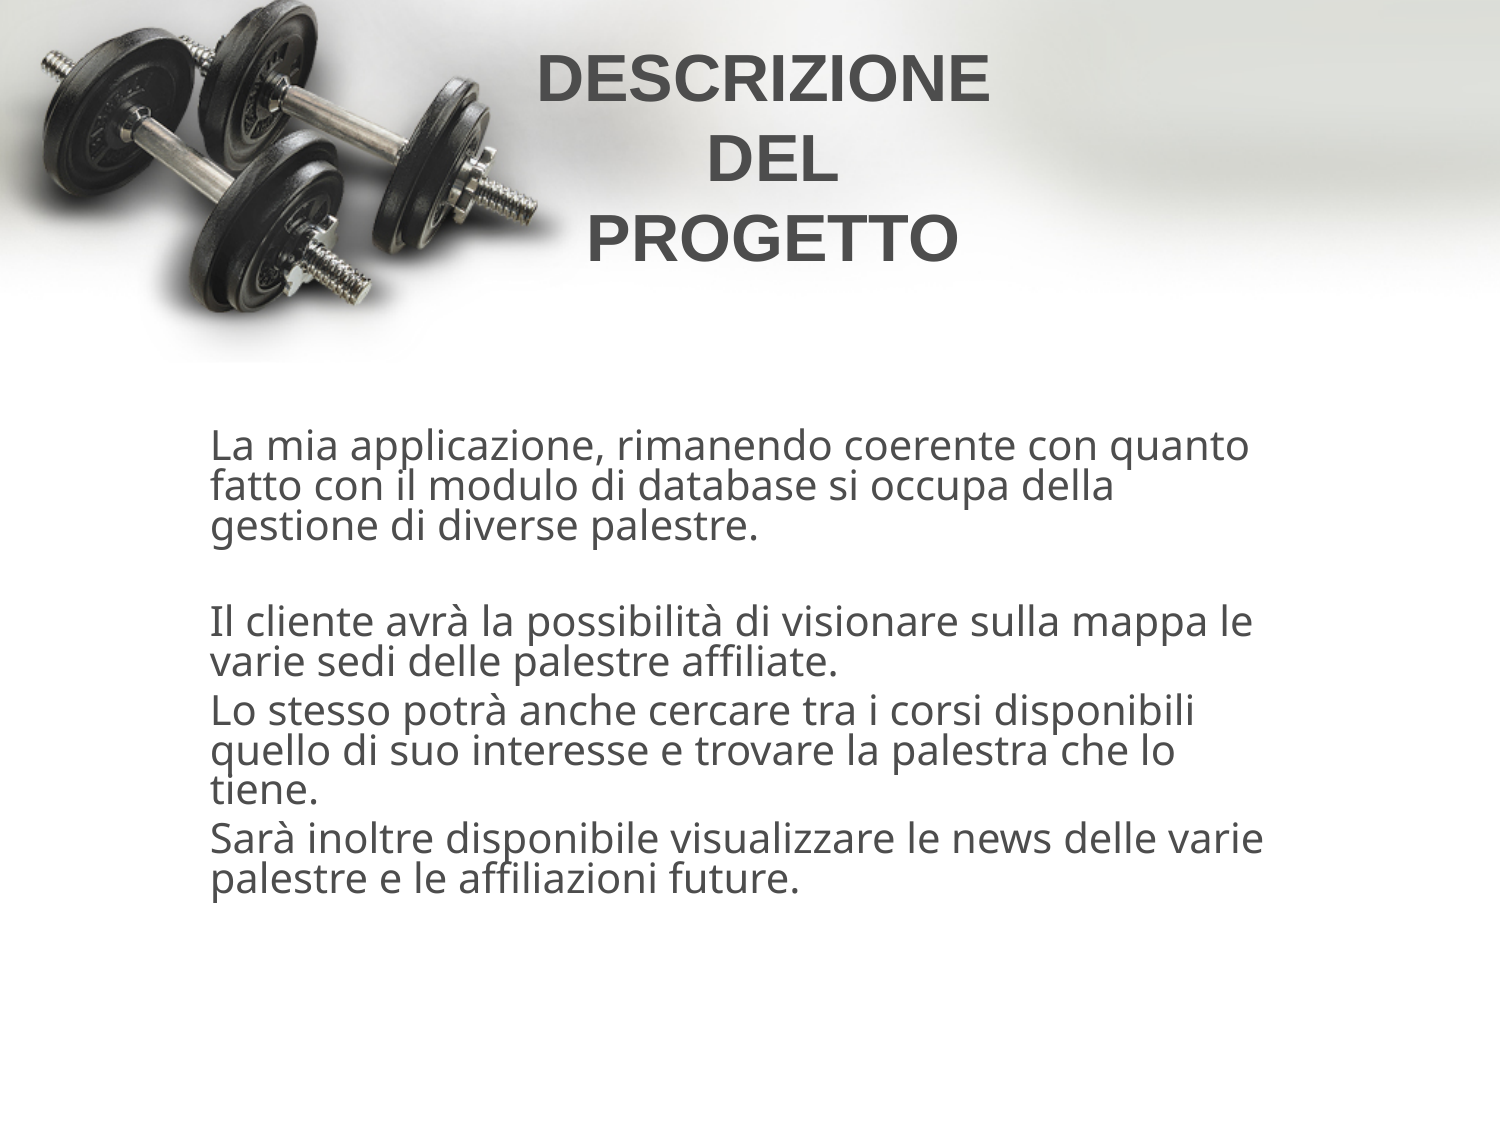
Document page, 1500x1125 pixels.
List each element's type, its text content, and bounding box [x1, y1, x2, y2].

list La mia applicazione, rimanendo coerente con quanto fatto con il modulo di database si occupa della gestione di diverse palestre. Il cliente avrà la possibilità di visionare sulla mappa le varie sedi delle palestre affiliate. Lo stesso potrà anche cercare tra i corsi disponibili quello di suo interesse e trovare la palestra che lo tiene. Sarà inoltre disponibile visualizzare le news delle varie palestre e le affiliazioni future. [194, 420, 1306, 1000]
title DESCRIZIONE DEL PROGETTO [241, 113, 1306, 197]
picture [0, 0, 1500, 1125]
